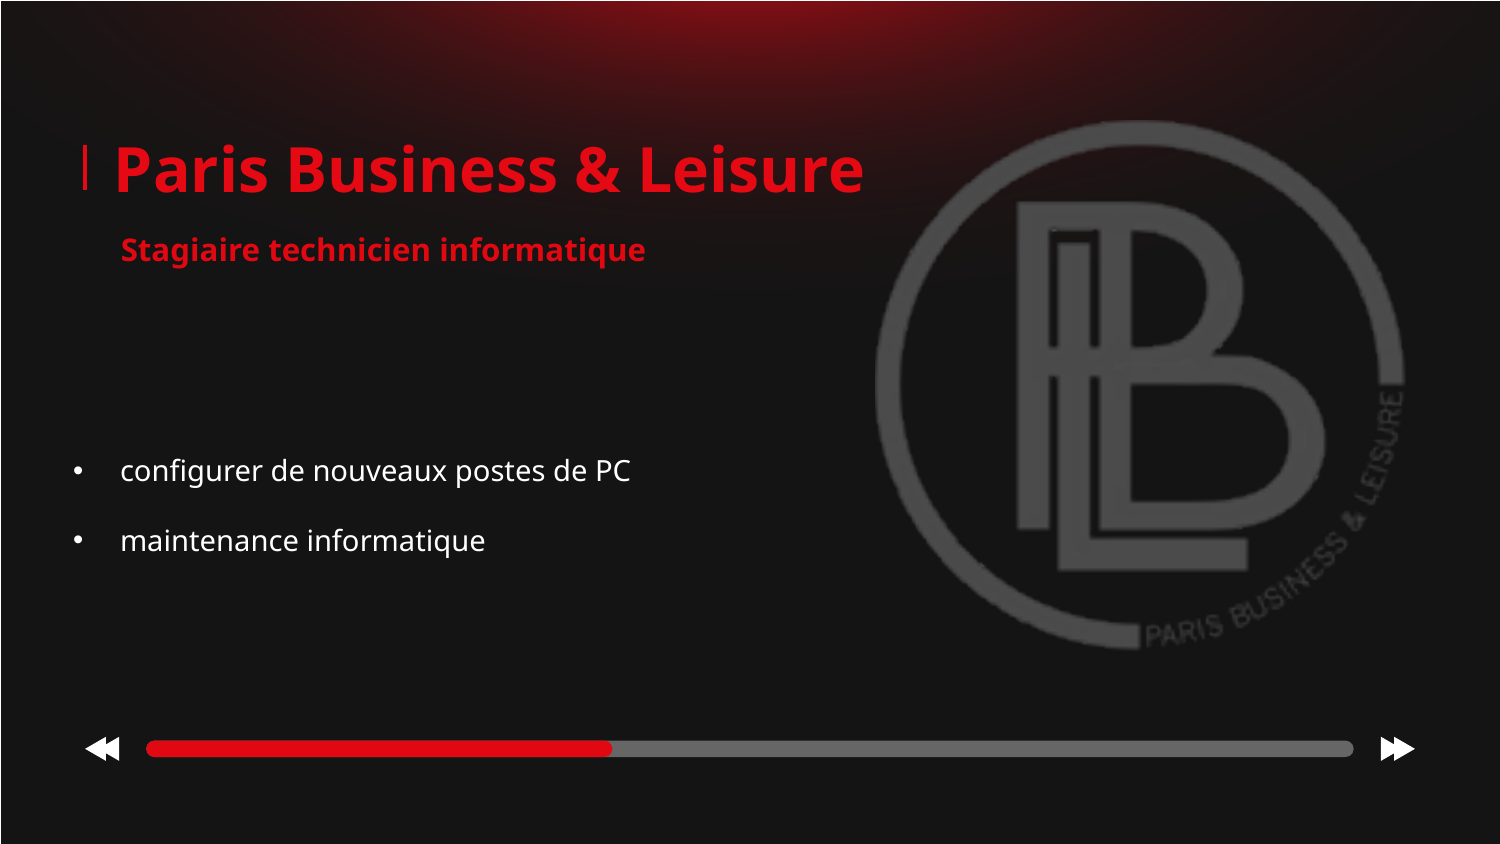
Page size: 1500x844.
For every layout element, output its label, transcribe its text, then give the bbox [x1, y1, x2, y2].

text_box [1380, 736, 1394, 761]
title Paris Business & Leisure [98, 120, 873, 215]
text_box [85, 736, 106, 761]
text_box [1394, 736, 1415, 761]
subtitle configurer de nouveaux postes de PC maintenance informatique [58, 367, 1167, 679]
title Stagiaire technicien informatique [105, 206, 700, 293]
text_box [145, 740, 1354, 758]
picture [2, 2, 1500, 844]
text_box [106, 736, 120, 761]
